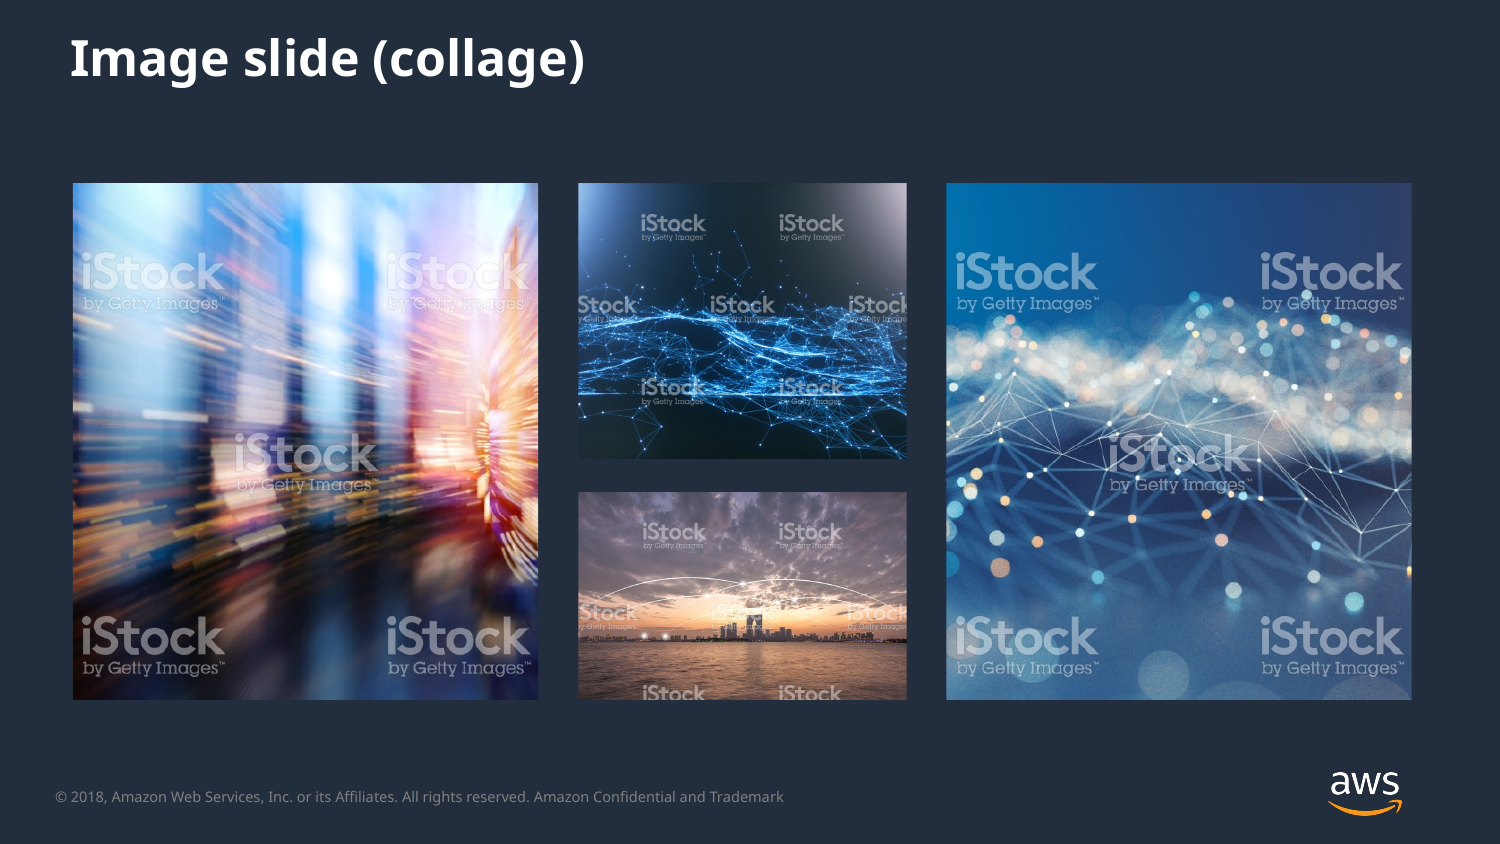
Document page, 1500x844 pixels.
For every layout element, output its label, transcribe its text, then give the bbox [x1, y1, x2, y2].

title Image slide (collage) [55, 18, 1402, 109]
picture [0, 0, 1500, 844]
